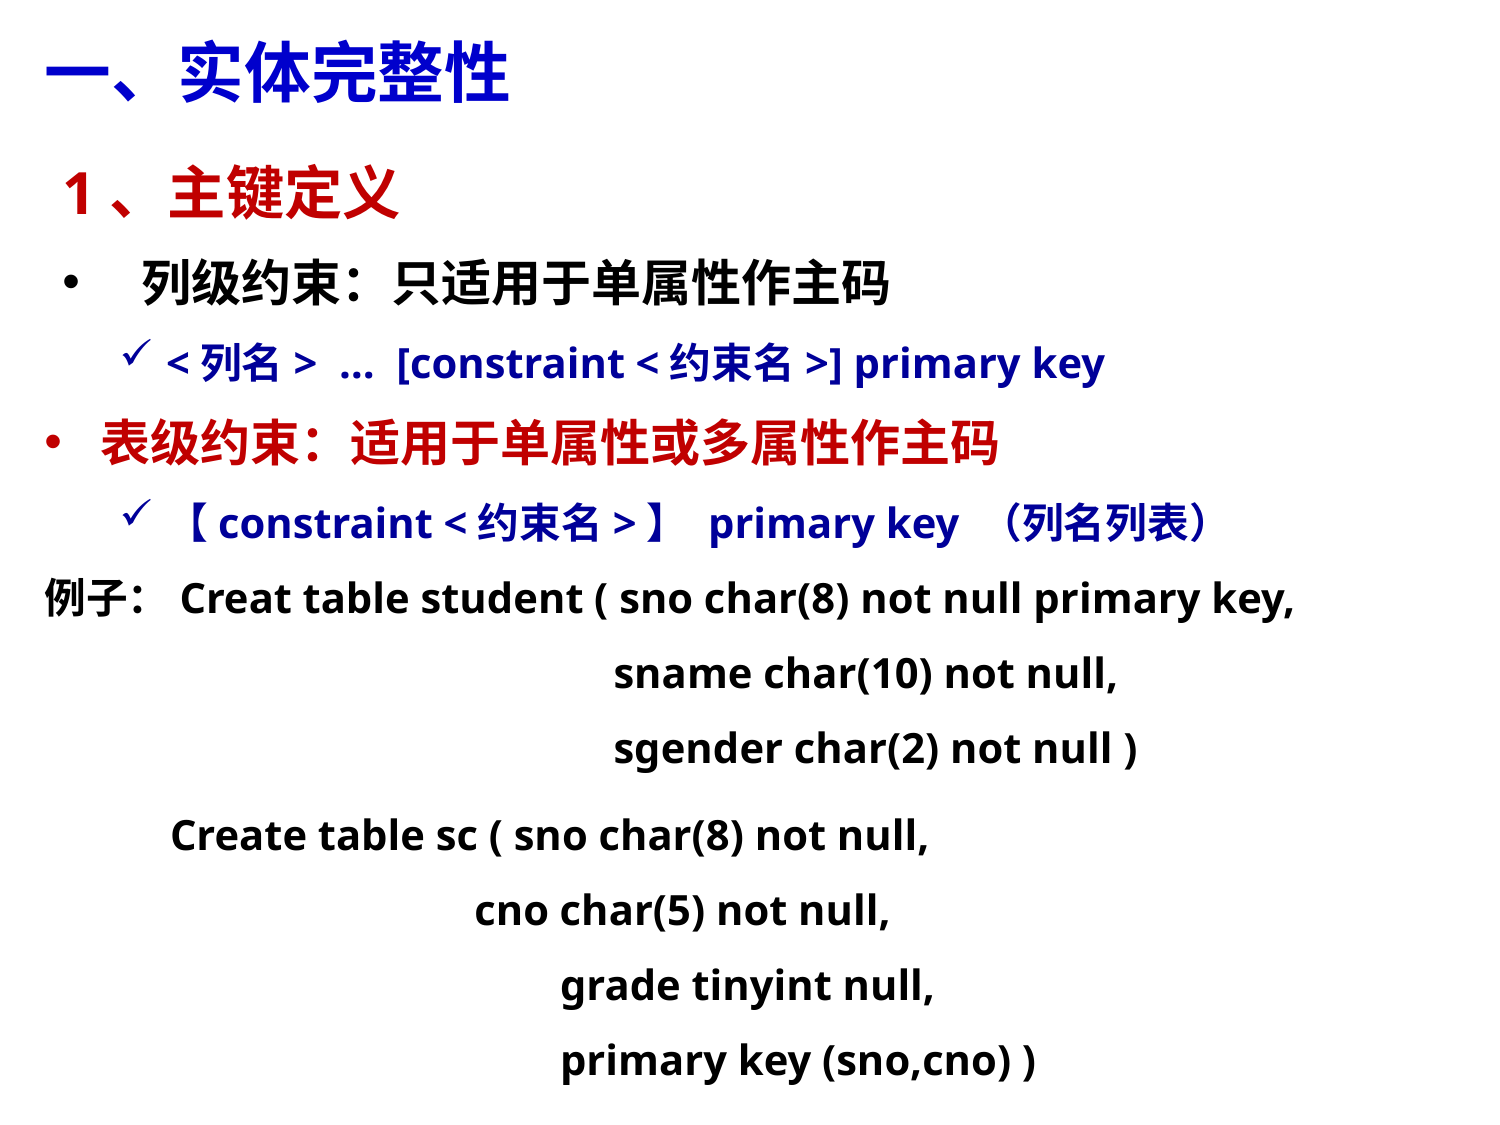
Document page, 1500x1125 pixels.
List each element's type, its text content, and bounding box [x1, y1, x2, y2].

title 一、实体完整性 [29, 7, 1380, 135]
list 1、主键定义 列级约束：只适用于单属性作主码 <列名> … [constraint <约束名>] primary key 表级约束：适用于单属性或多属性作主码 【constraint <约束名>】 primary key （列名列表） 例子：Creat table student ( sno char(8) not null primary key, sname char(10) not null, sgender char(2) not null ) Create table sc ( sno char(8) not null, cno char(5) not null, grade tinyint null, primary key (sno,cno) ) [29, 148, 1459, 1094]
